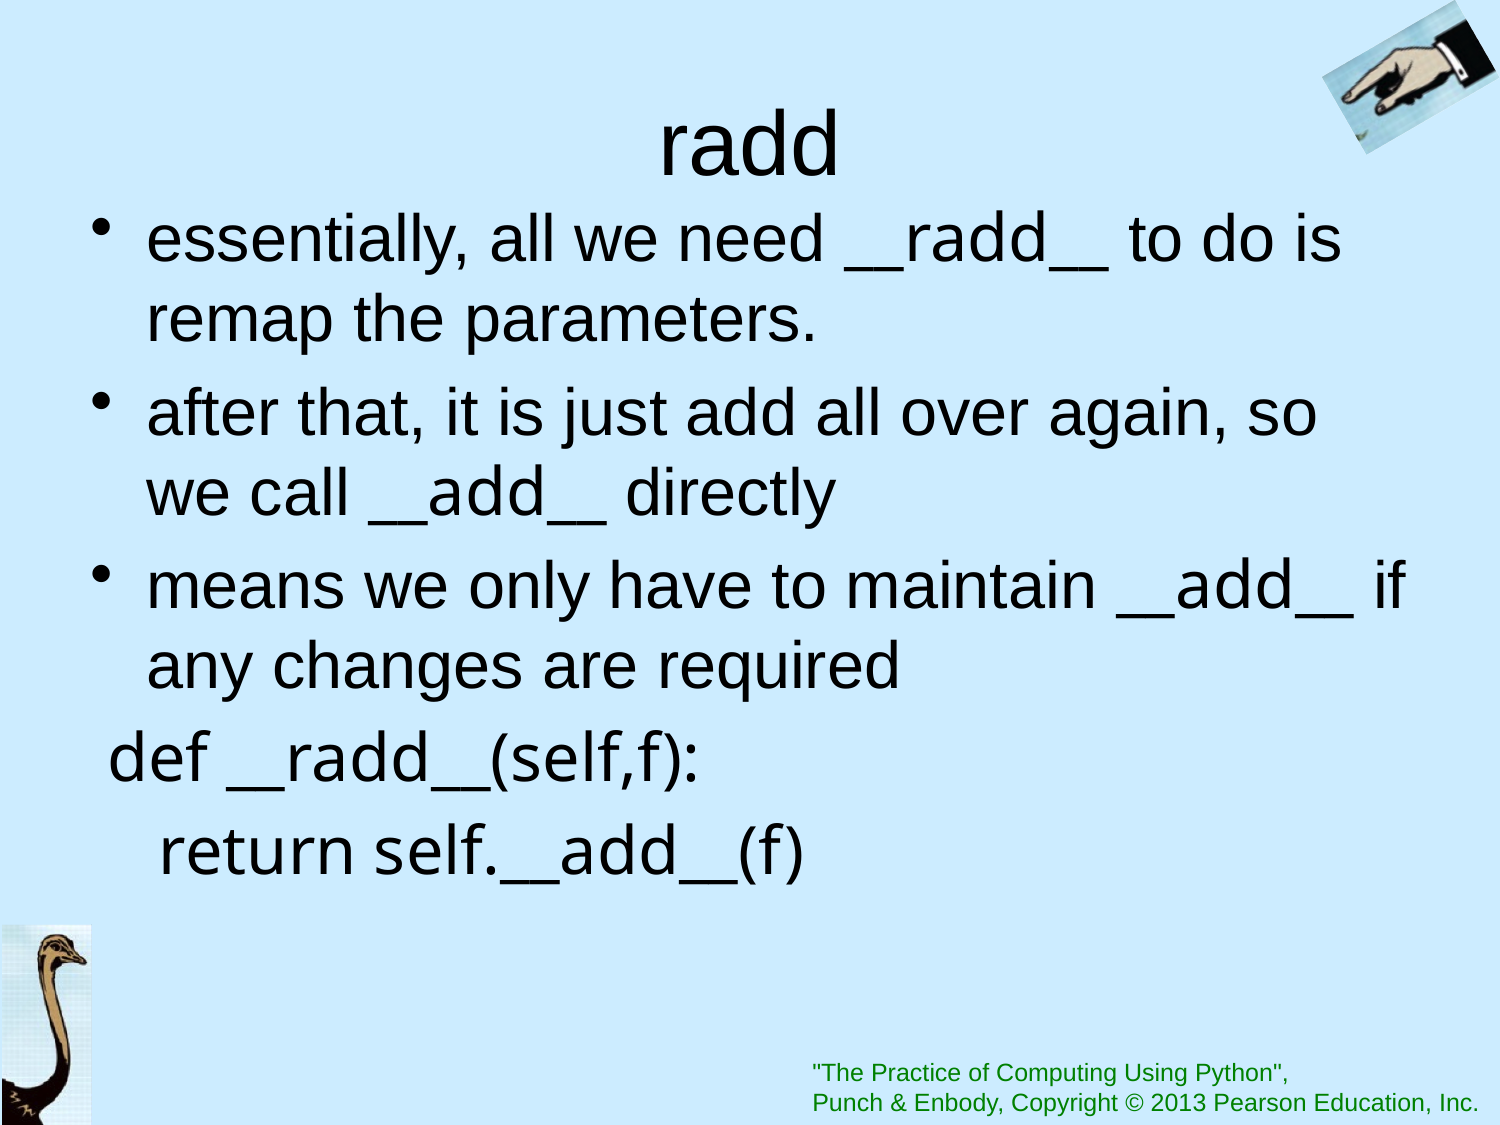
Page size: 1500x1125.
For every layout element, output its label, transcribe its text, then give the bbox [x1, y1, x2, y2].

picture [1378, 0, 1499, 120]
title radd [75, 45, 1425, 187]
list essentially, all we need __radd__ to do is remap the parameters. after that, it is just add all over again, so we call __add__ directly means we only have to maintain __add__ if any changes are required def __radd__(self,f): return self.__add__(f) [75, 187, 1425, 930]
picture [2, 924, 92, 1125]
